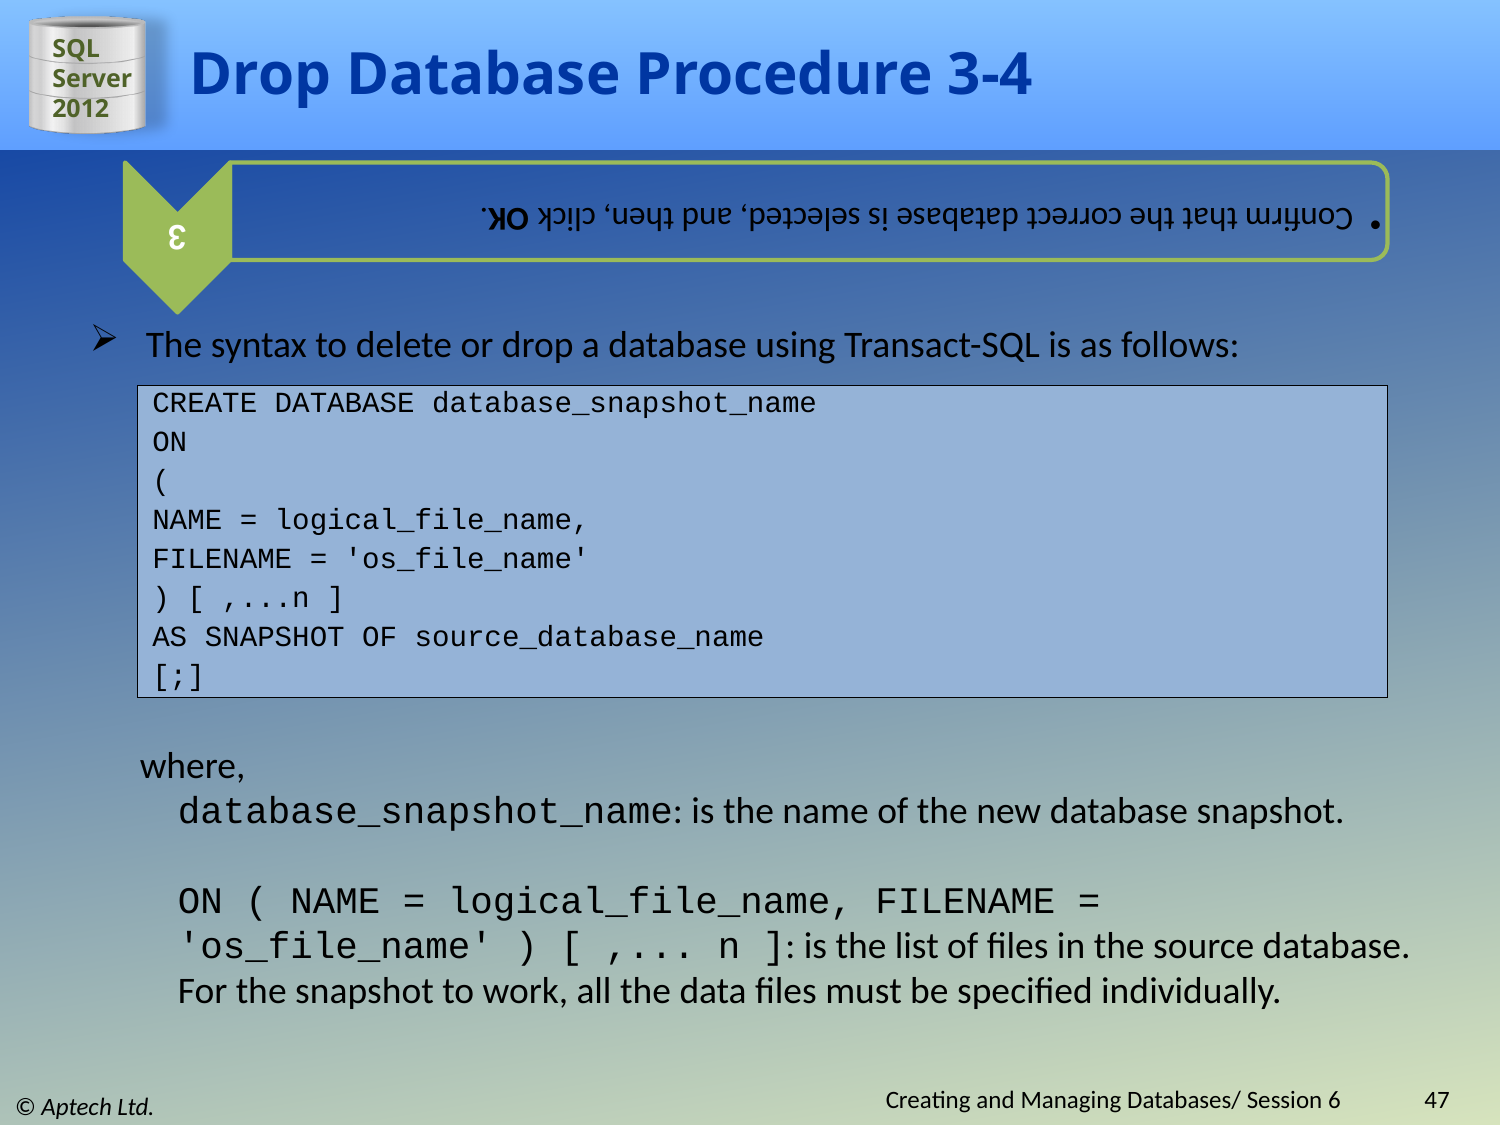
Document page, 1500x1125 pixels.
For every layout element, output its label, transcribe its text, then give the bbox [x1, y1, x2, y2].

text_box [124, 162, 1388, 313]
text_box The syntax to delete or drop a database using Transact-SQL is as follows: [75, 312, 1388, 373]
picture [24, 0, 150, 150]
slide_number 47 [1363, 1084, 1465, 1113]
footer Creating and Managing Databases/ Session 6 [375, 1084, 1363, 1113]
title Drop Database Procedure 3-4 [174, 37, 1426, 106]
text_box CREATE DATABASE database_snapshot_name ON ( NAME = logical_file_name, FILENAME = 'os_file_name' ) [ ,...n ] AS SNAPSHOT OF source_database_name [;] [137, 385, 1388, 698]
text_box where, database_snapshot_name: is the name of the new database snapshot. ON ( NAME = logical_file_name, FILENAME = 'os_file_name' ) [ ,... n ]: is the list of files in the source database. For the snapshot to work, all the data files must be specified individually. [125, 733, 1450, 1019]
